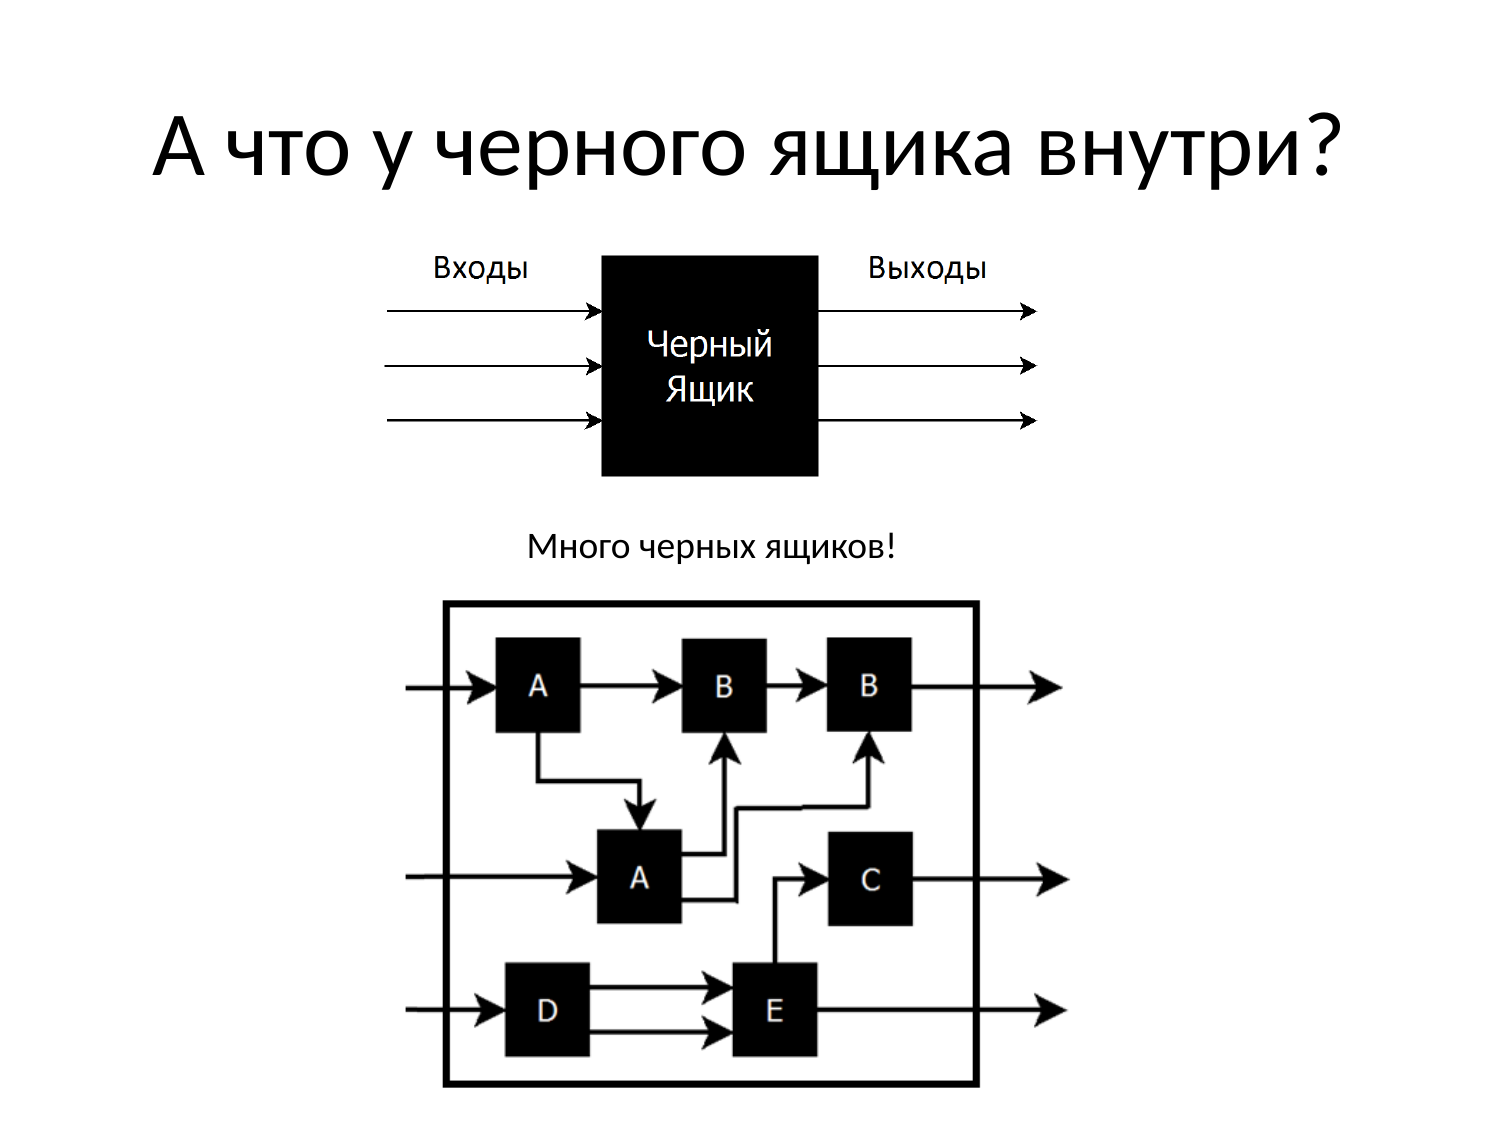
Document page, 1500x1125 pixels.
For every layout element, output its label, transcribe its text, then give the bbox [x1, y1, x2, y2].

picture [383, 579, 1094, 1125]
text_box Много черных ящиков! [511, 513, 913, 574]
title А что у черного ящика внутри? [75, 45, 1425, 233]
picture [383, 243, 1042, 477]
